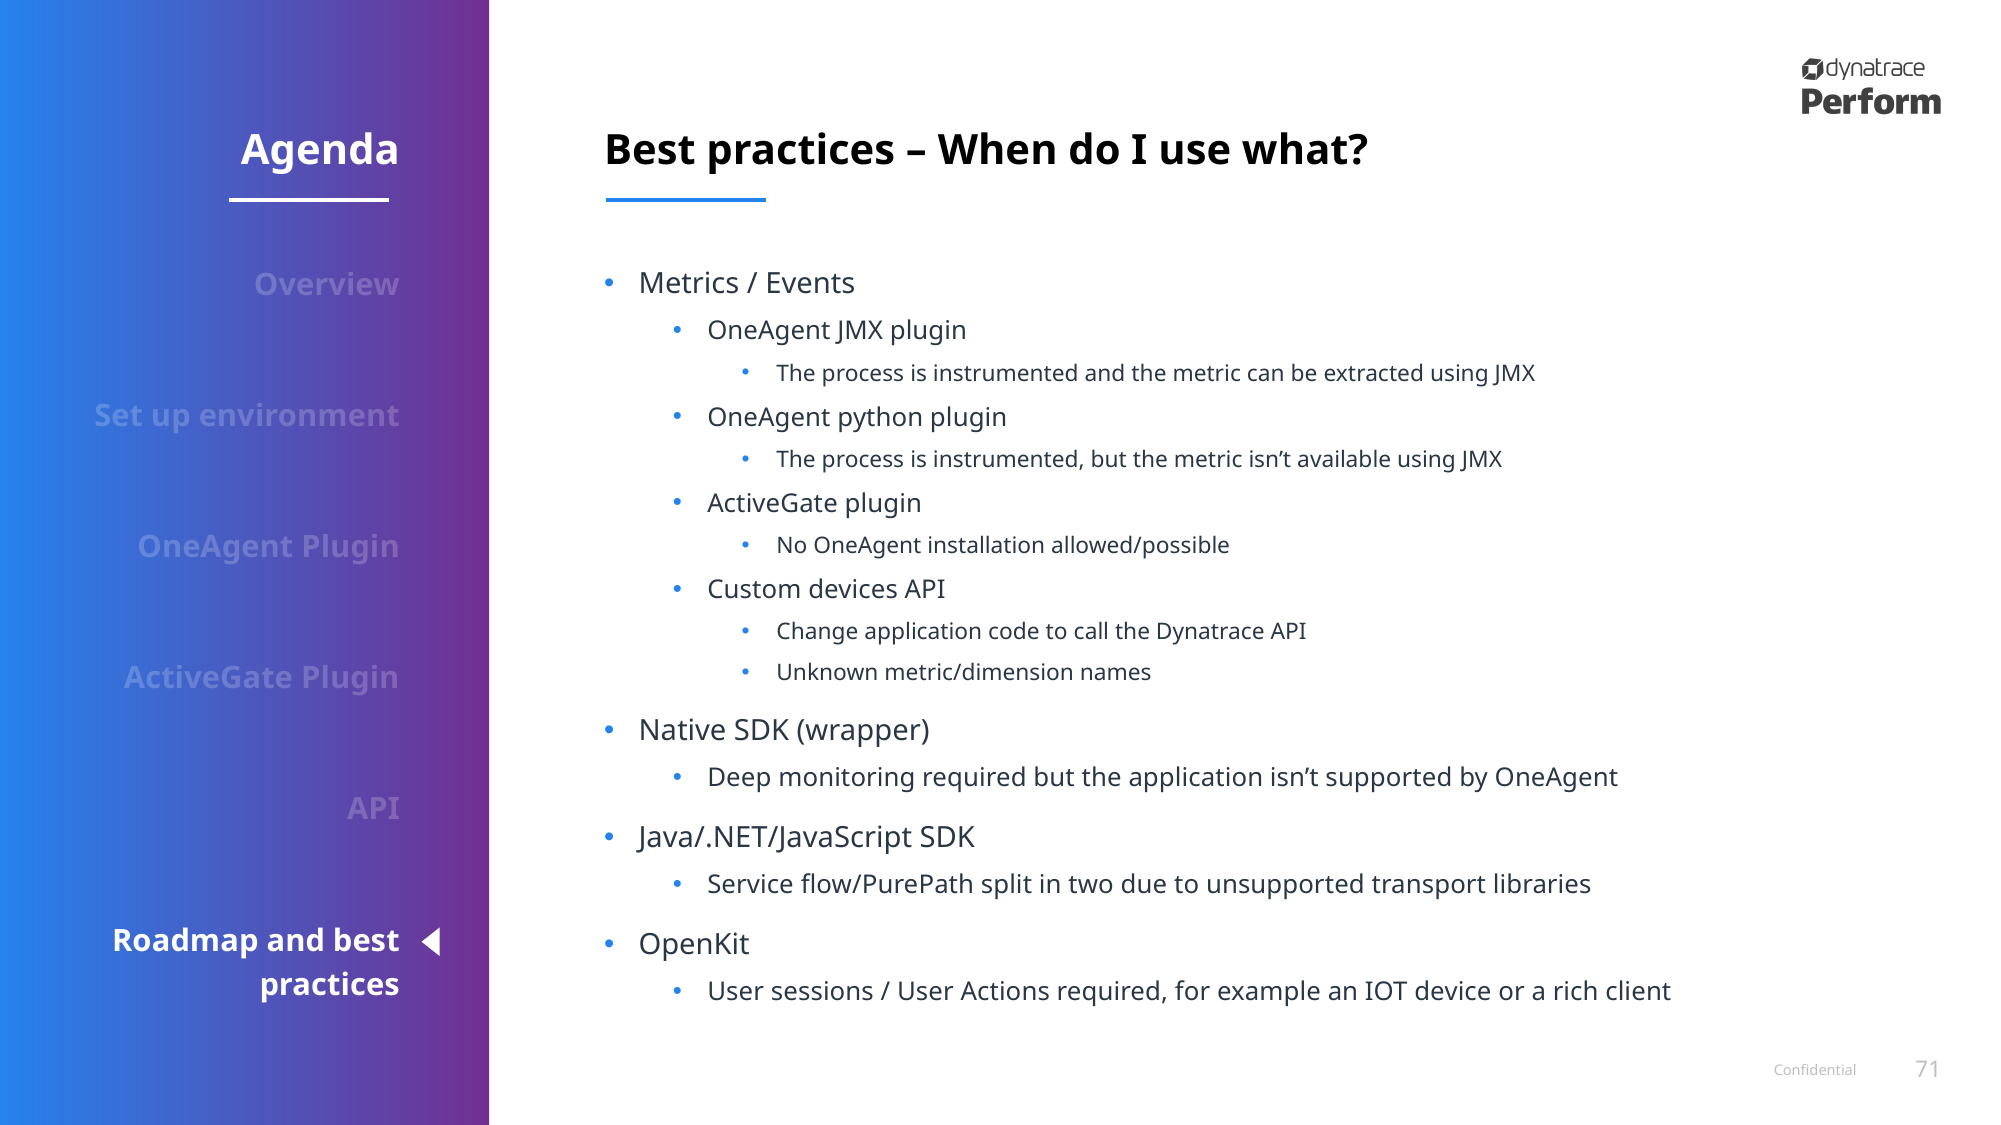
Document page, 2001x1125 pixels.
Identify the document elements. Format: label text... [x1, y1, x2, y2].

list Agenda [73, 59, 415, 181]
title Best practices – When do I use what? [589, 59, 1863, 181]
text_box [420, 926, 441, 958]
list Overview Set up environment OneAgent Plugin ActiveGate Plugin API Roadmap and best practices [73, 249, 415, 1014]
picture [1797, 51, 1944, 125]
list Metrics / Events OneAgent JMX plugin The process is instrumented and the metric can be extracted using JMX OneAgent python plugin The process is instrumented, but the metric isn’t available using JMX ActiveGate plugin No OneAgent installation allowed/possible Custom devices API Change application code to call the Dynatrace API Unknown metric/dimension names Native SDK (wrapper) Deep monitoring required but the application isn’t supported by OneAgent Java/.NET/JavaScript SDK Service flow/PurePath split in two due to unsupported transport libraries OpenKit User sessions / User Actions required, for example an IOT device or a rich client [589, 249, 1863, 1014]
